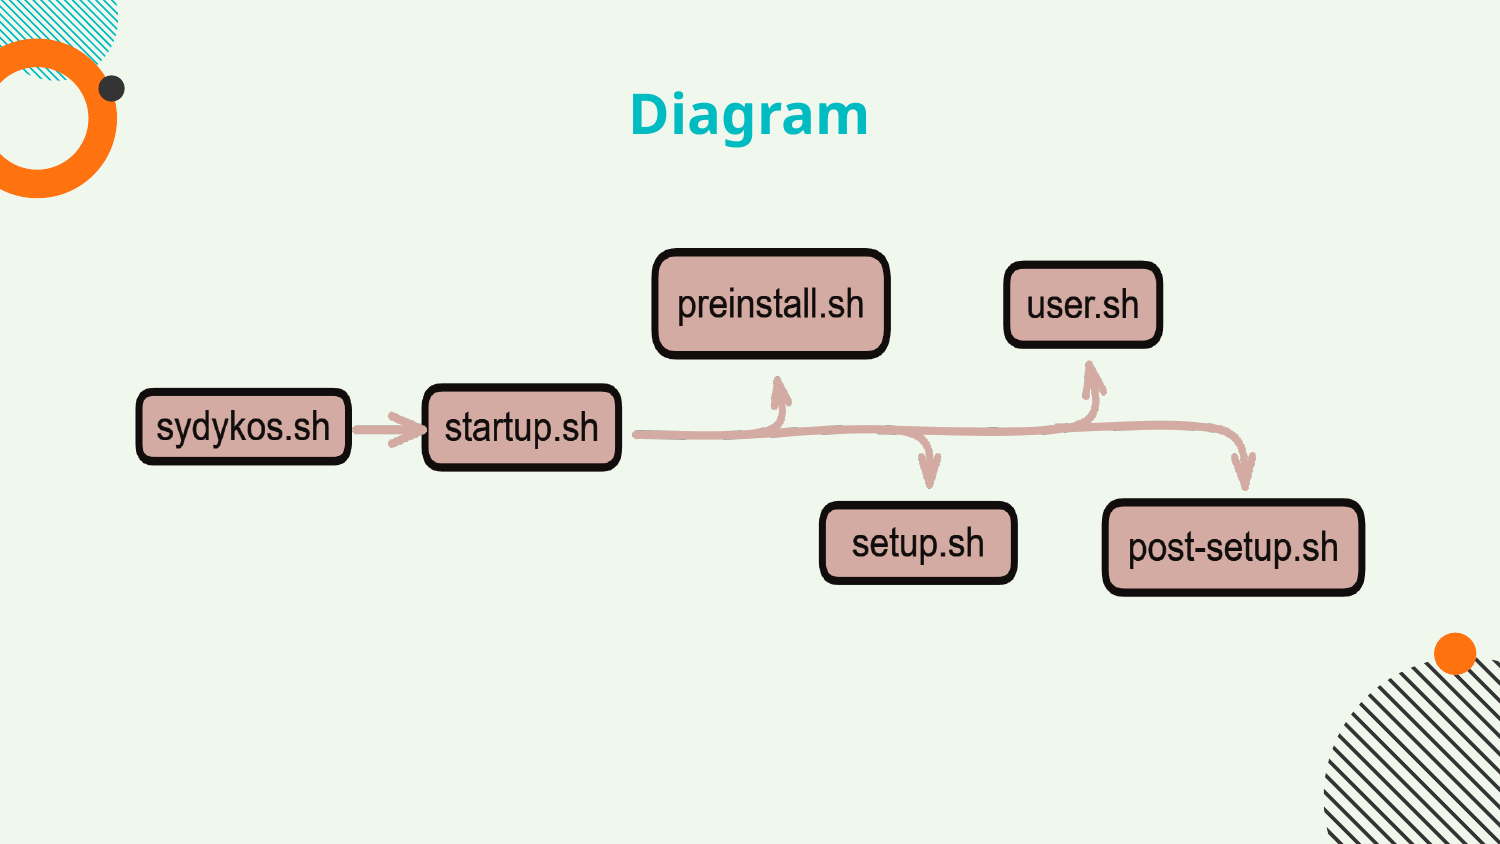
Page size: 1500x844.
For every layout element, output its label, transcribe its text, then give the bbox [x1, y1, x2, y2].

picture [121, 230, 1379, 613]
title Diagram [176, 63, 1324, 156]
